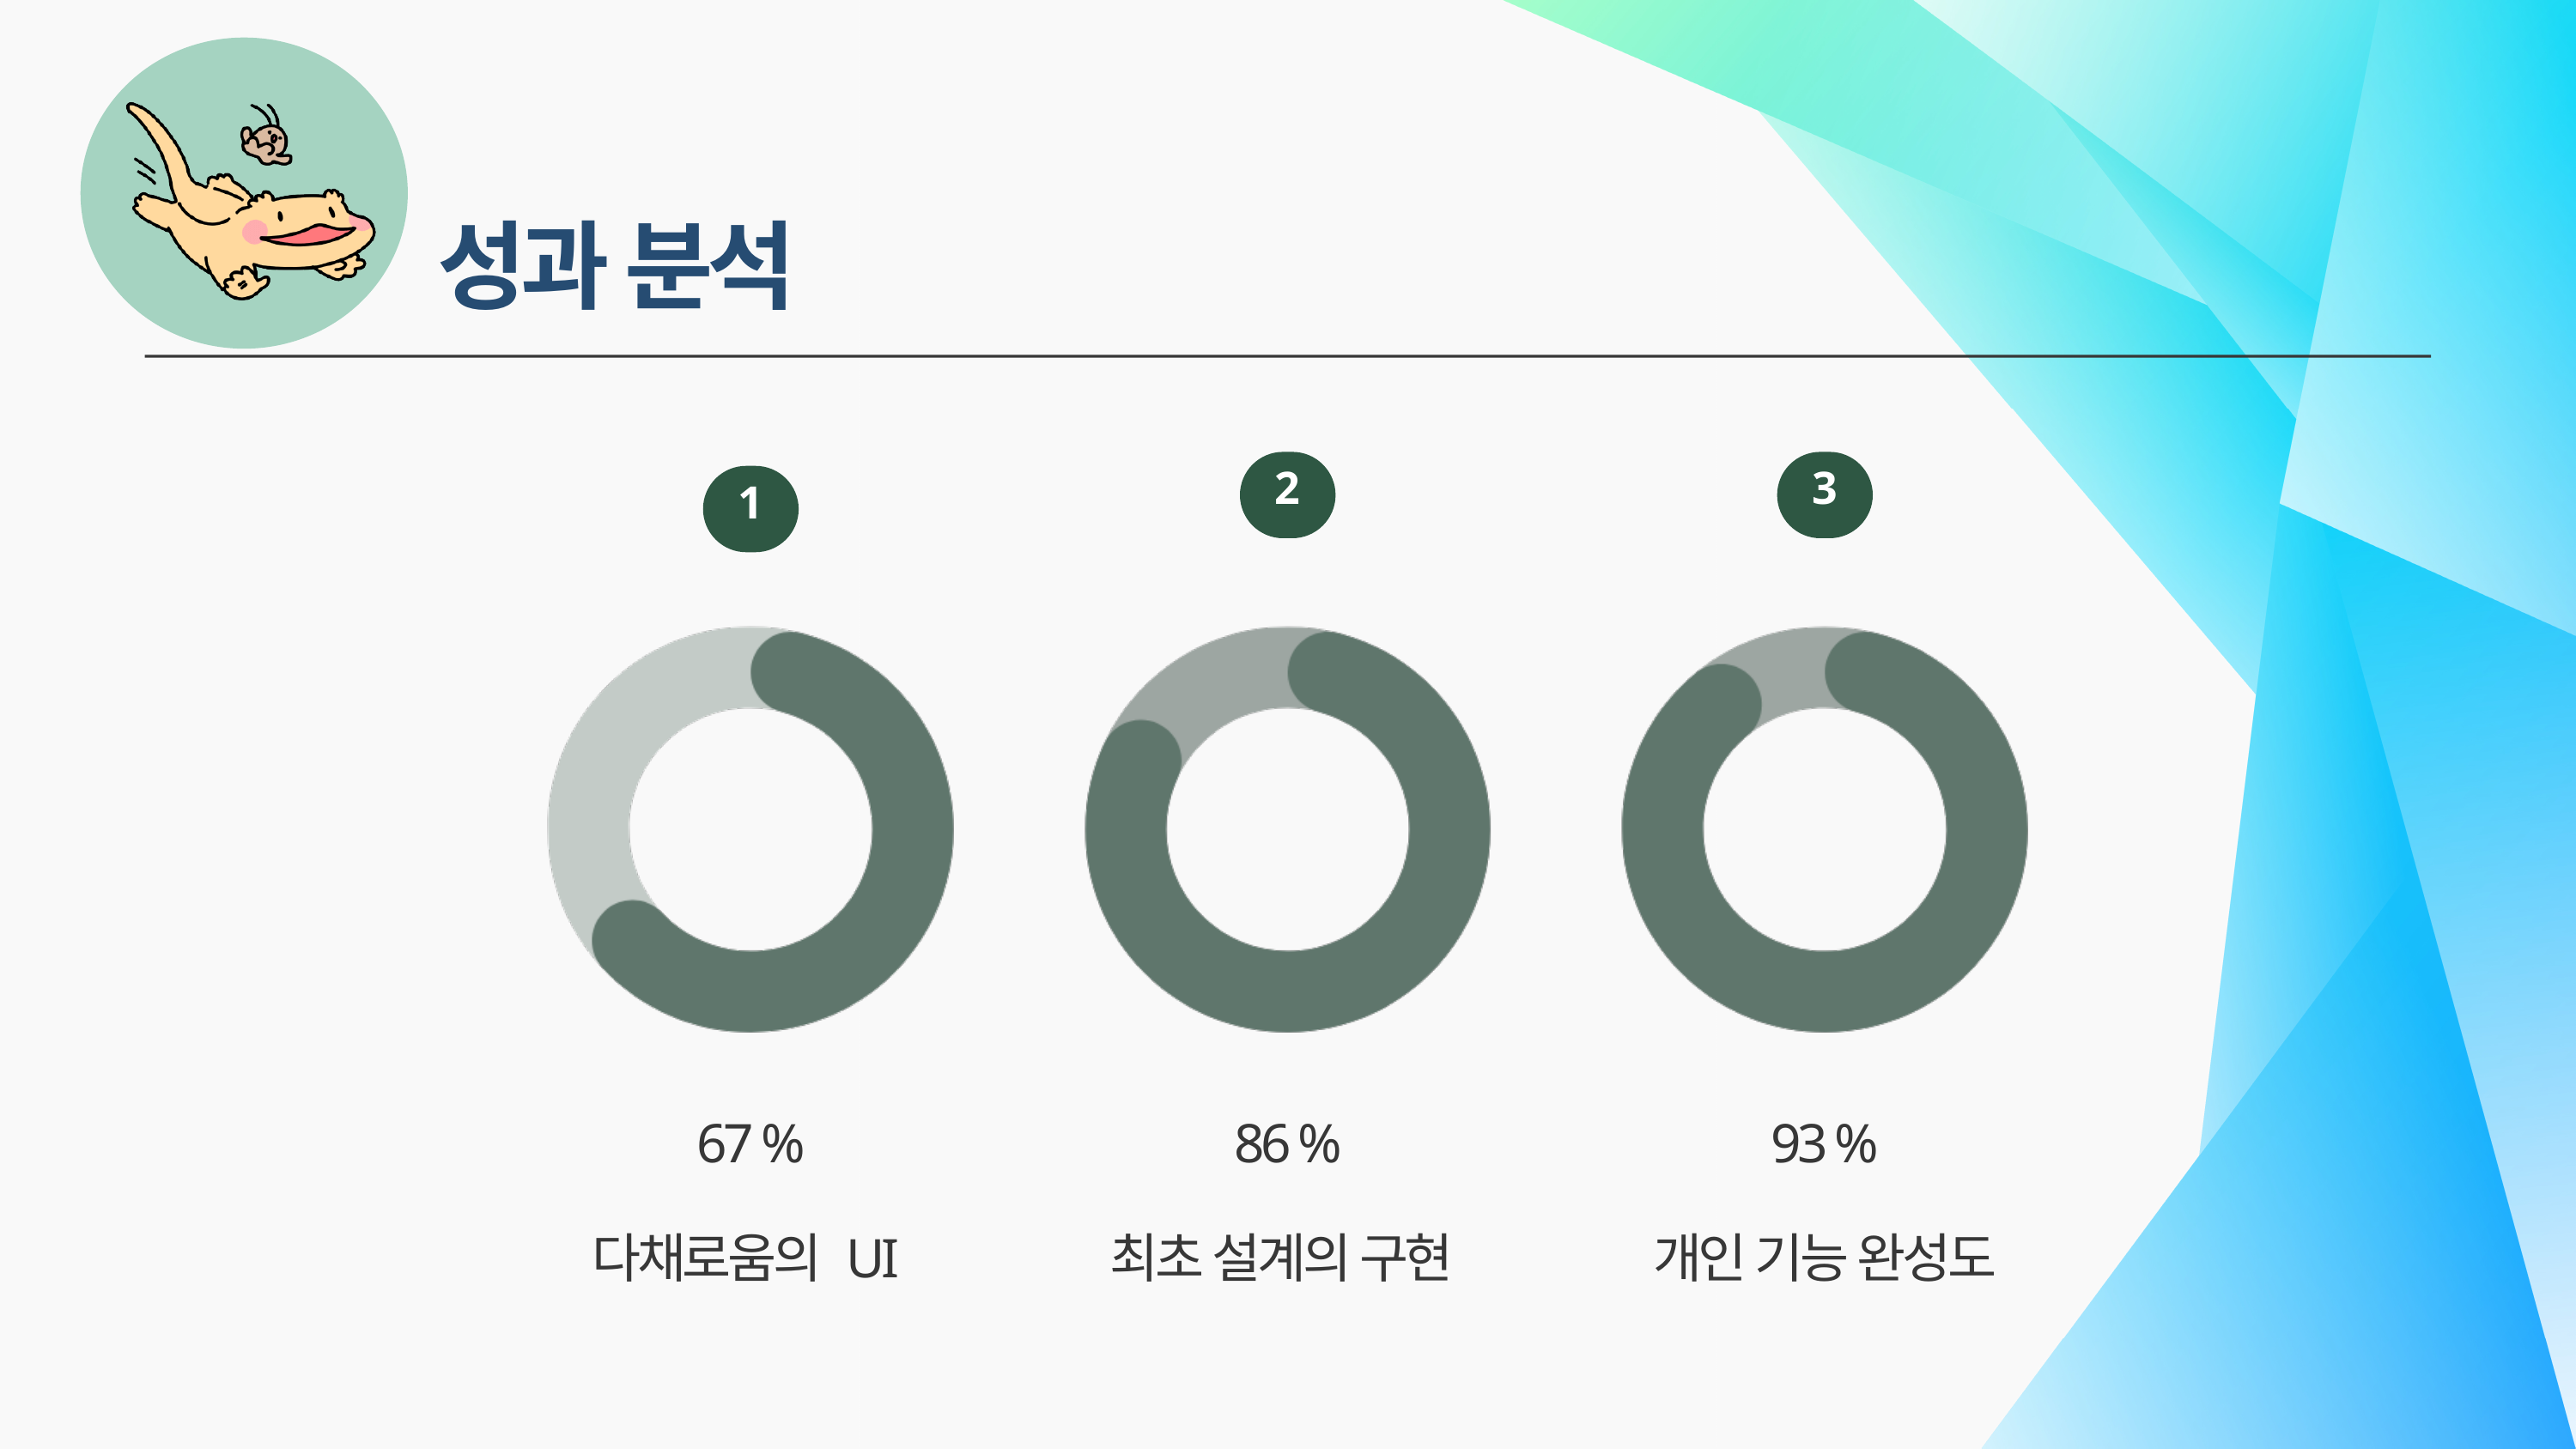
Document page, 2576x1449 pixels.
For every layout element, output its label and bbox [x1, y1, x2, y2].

picture [0, 0, 2576, 1449]
text_box [1239, 451, 1336, 539]
text_box [702, 465, 799, 553]
text_box [1777, 451, 1874, 539]
